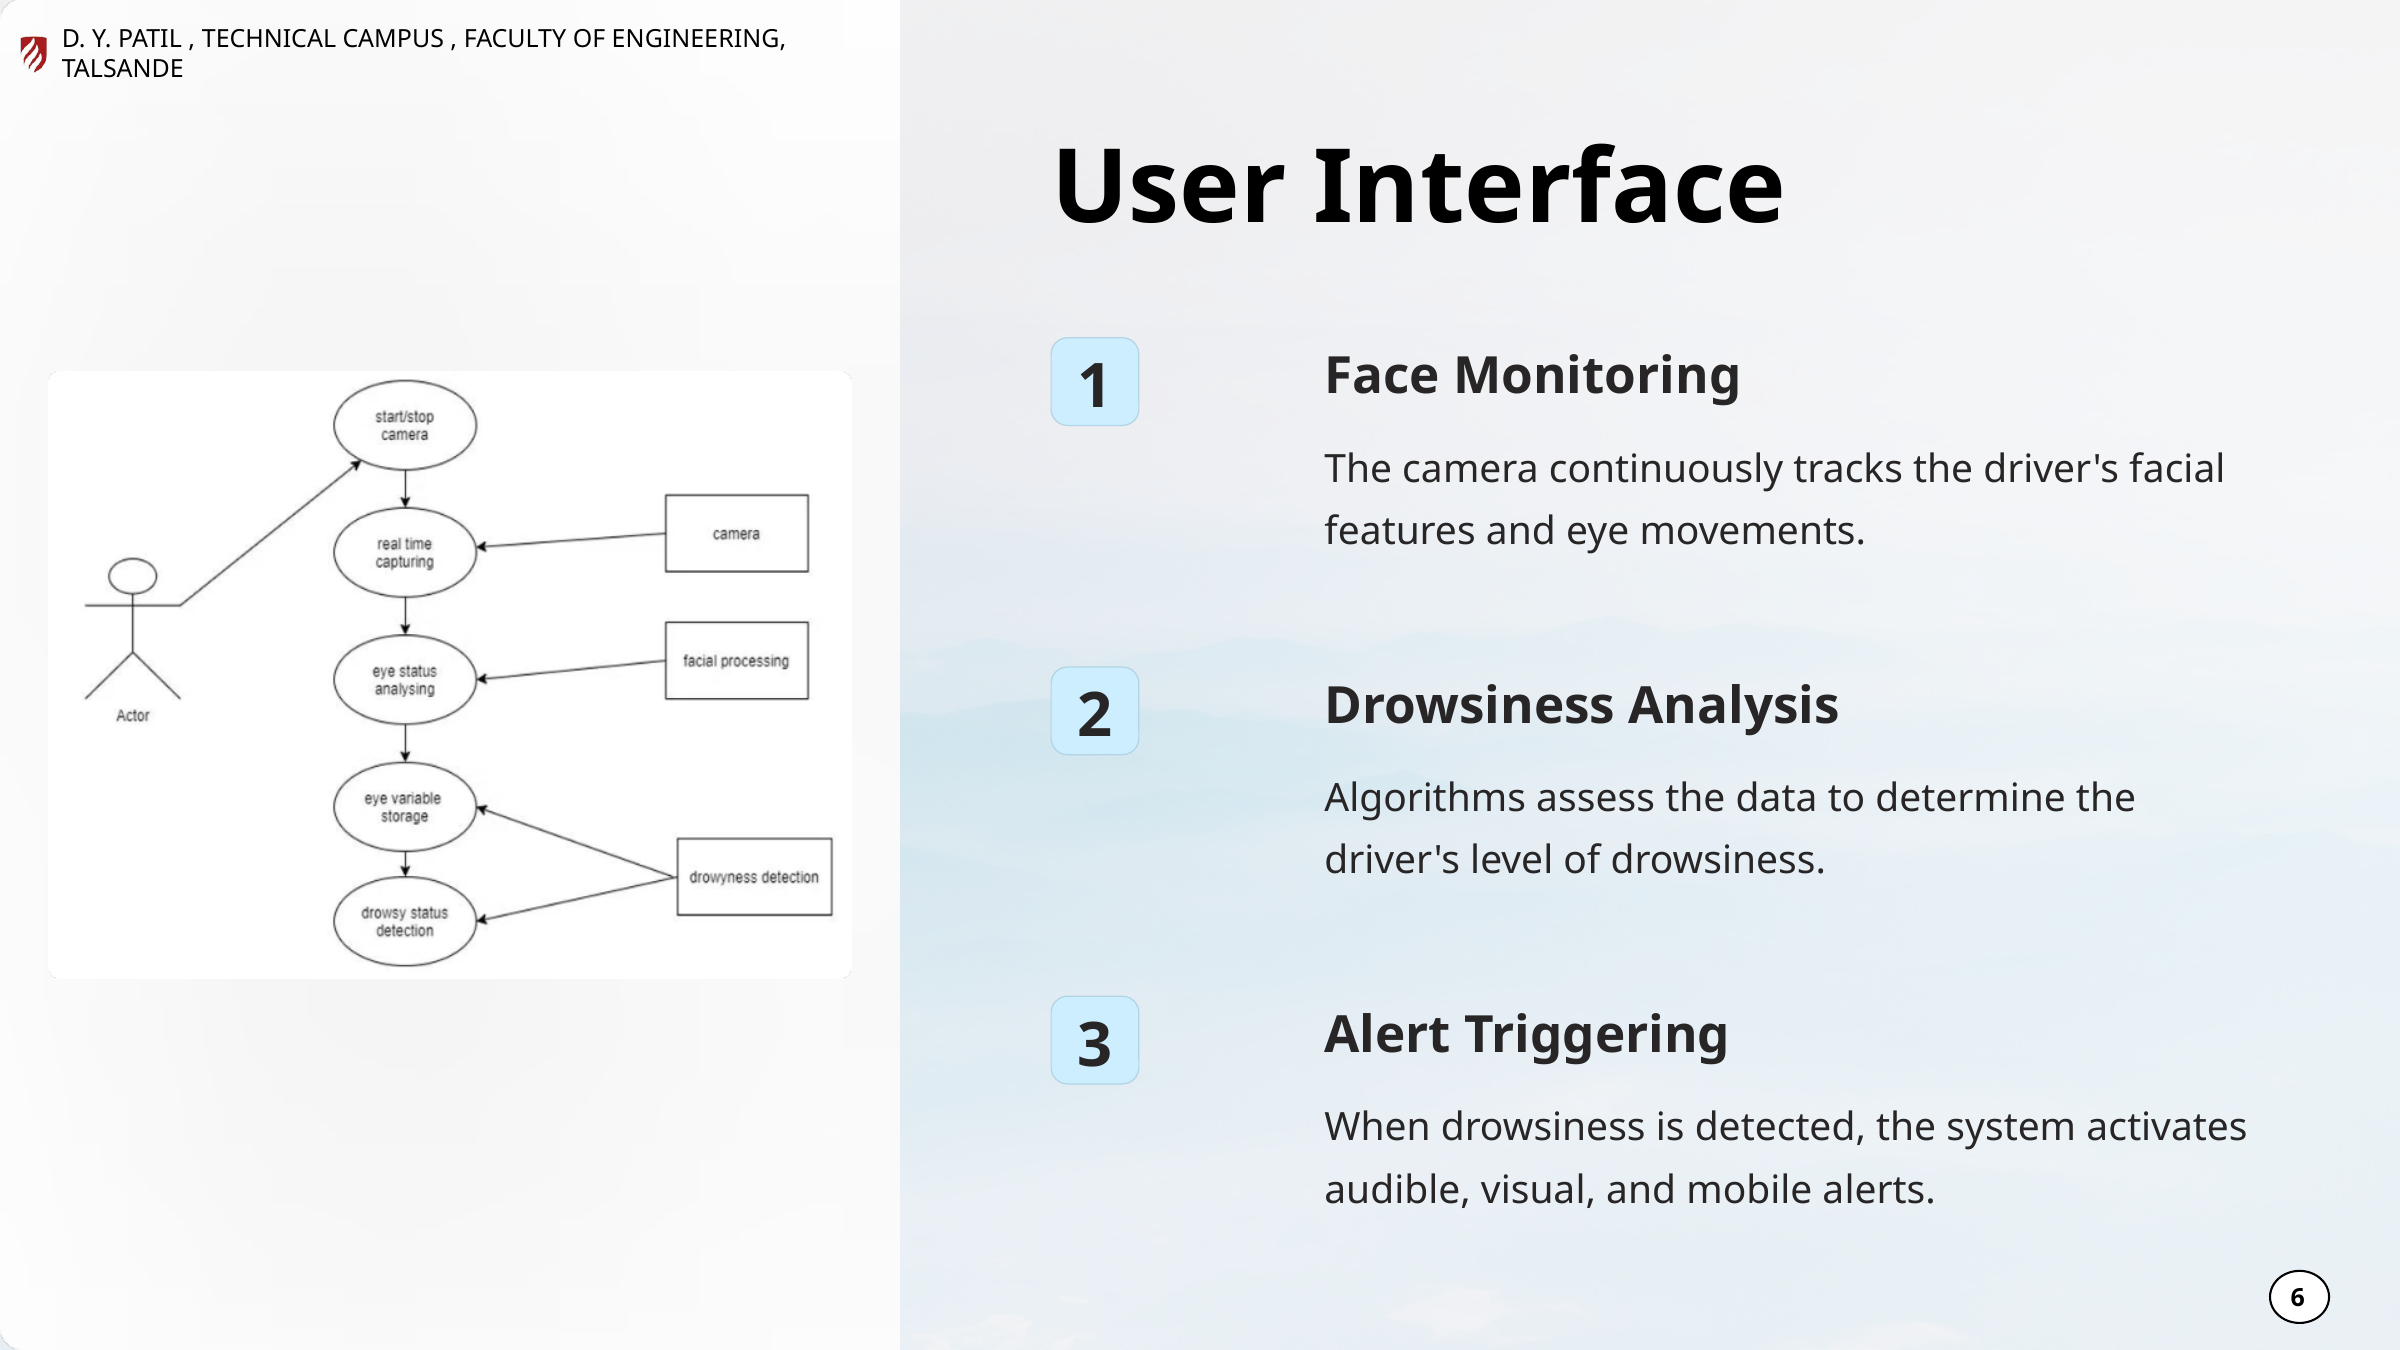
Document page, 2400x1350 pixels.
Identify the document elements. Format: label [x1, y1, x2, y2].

text_box [17, 0, 900, 114]
picture [0, 0, 2400, 1350]
text_box [2269, 1270, 2330, 1323]
